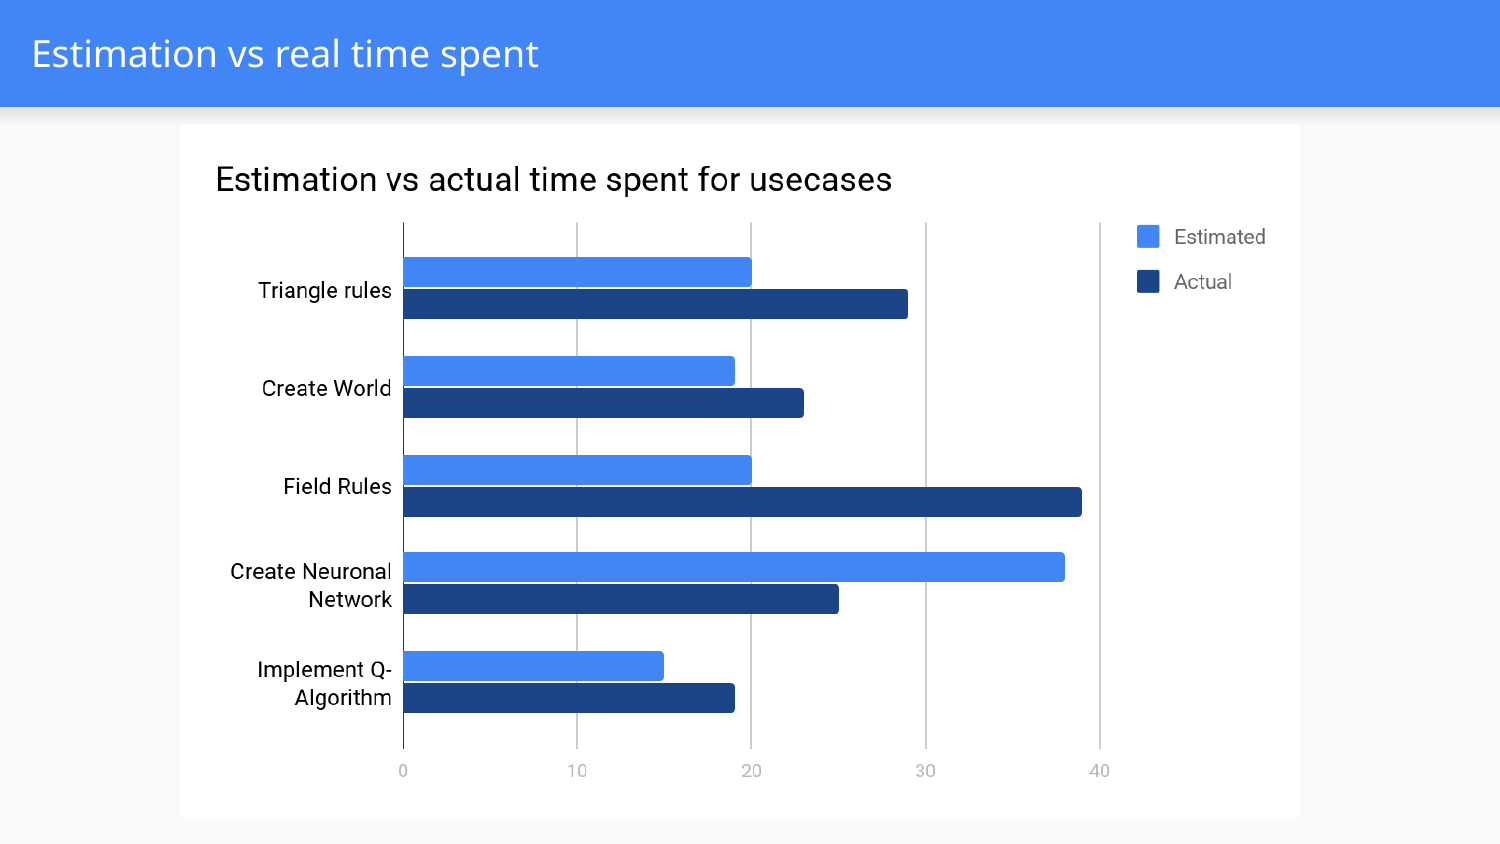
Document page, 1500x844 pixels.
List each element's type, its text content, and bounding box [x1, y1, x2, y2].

picture [180, 124, 1300, 818]
title Estimation vs real time spent [16, 2, 1464, 102]
